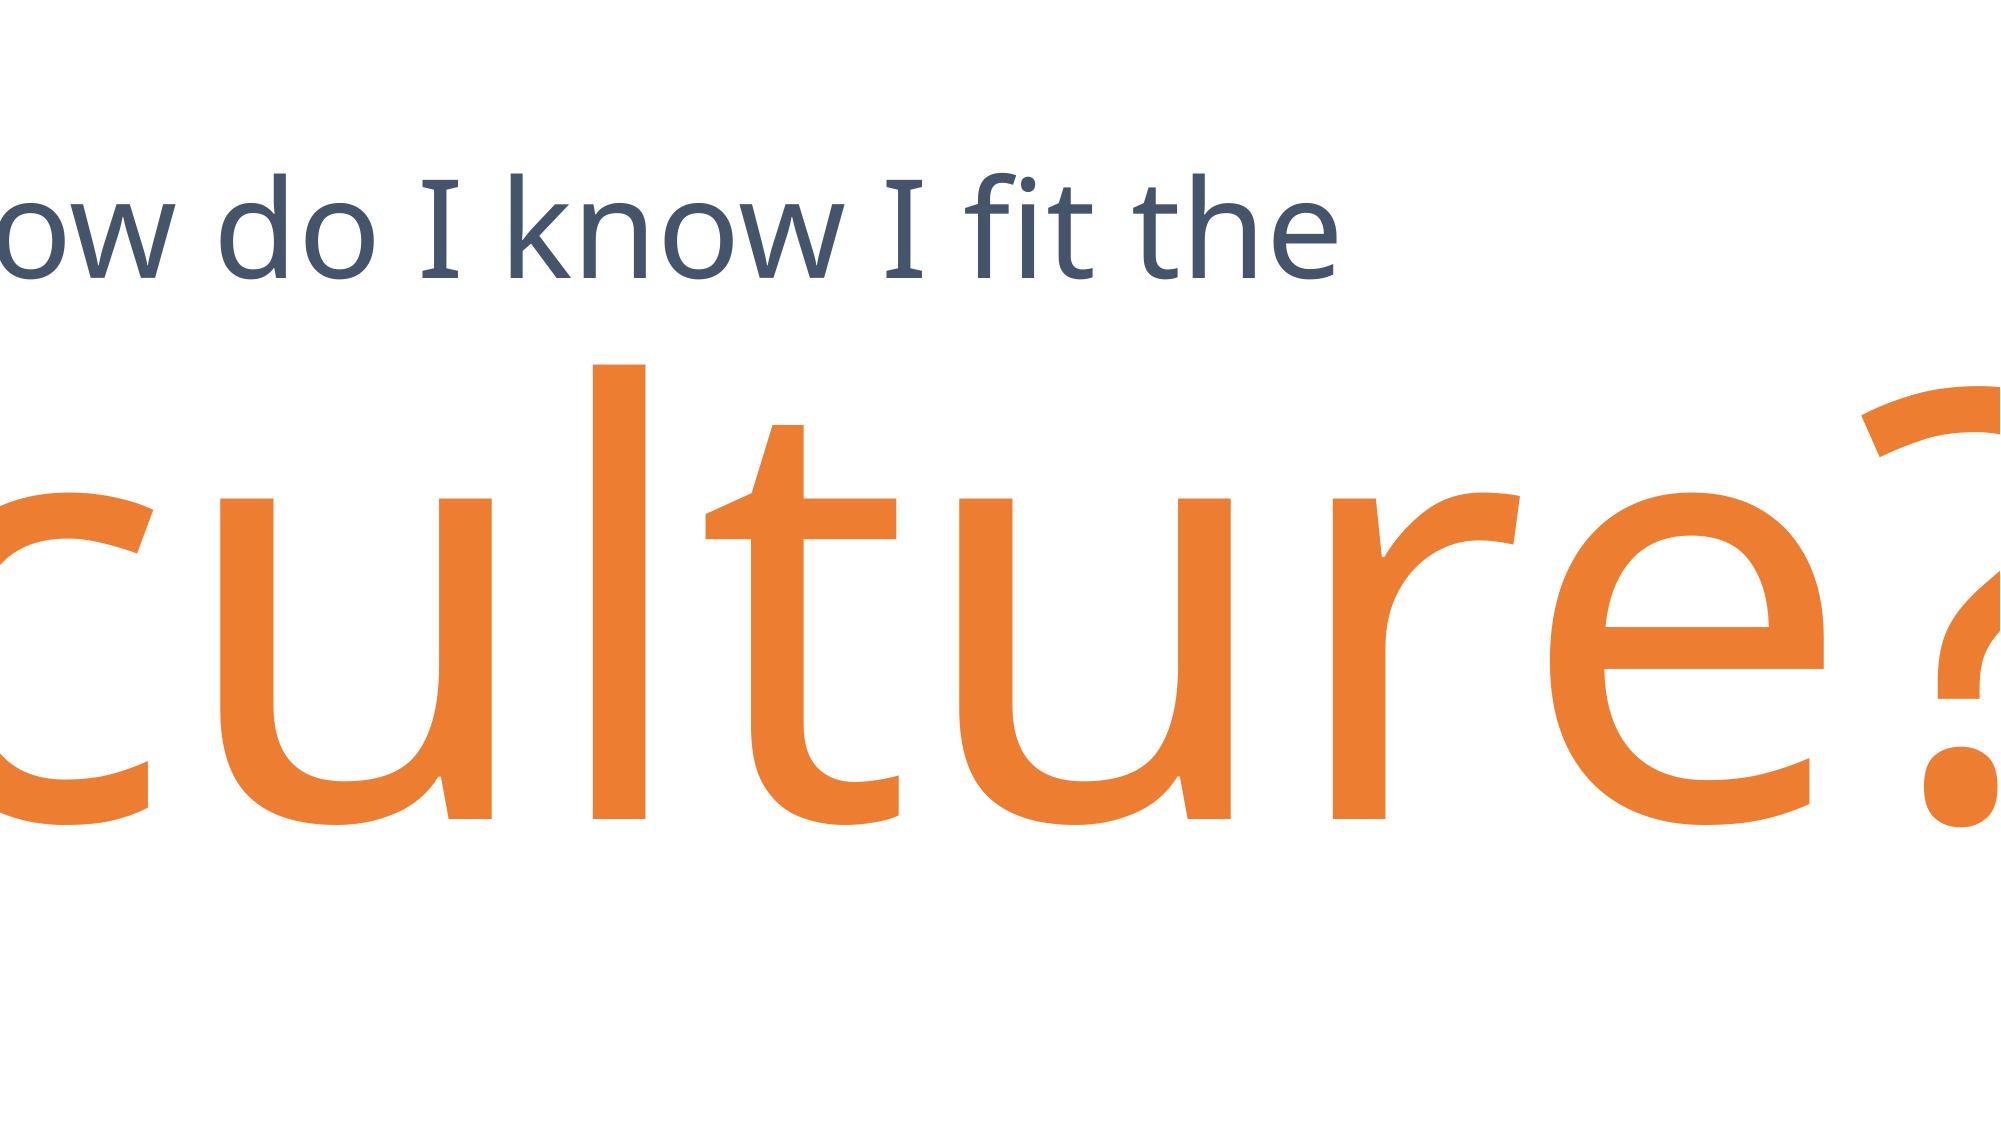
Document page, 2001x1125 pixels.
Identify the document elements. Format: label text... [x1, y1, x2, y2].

text_box how do I know I fit the [0, 133, 1360, 314]
text_box culture? [0, 213, 2000, 947]
